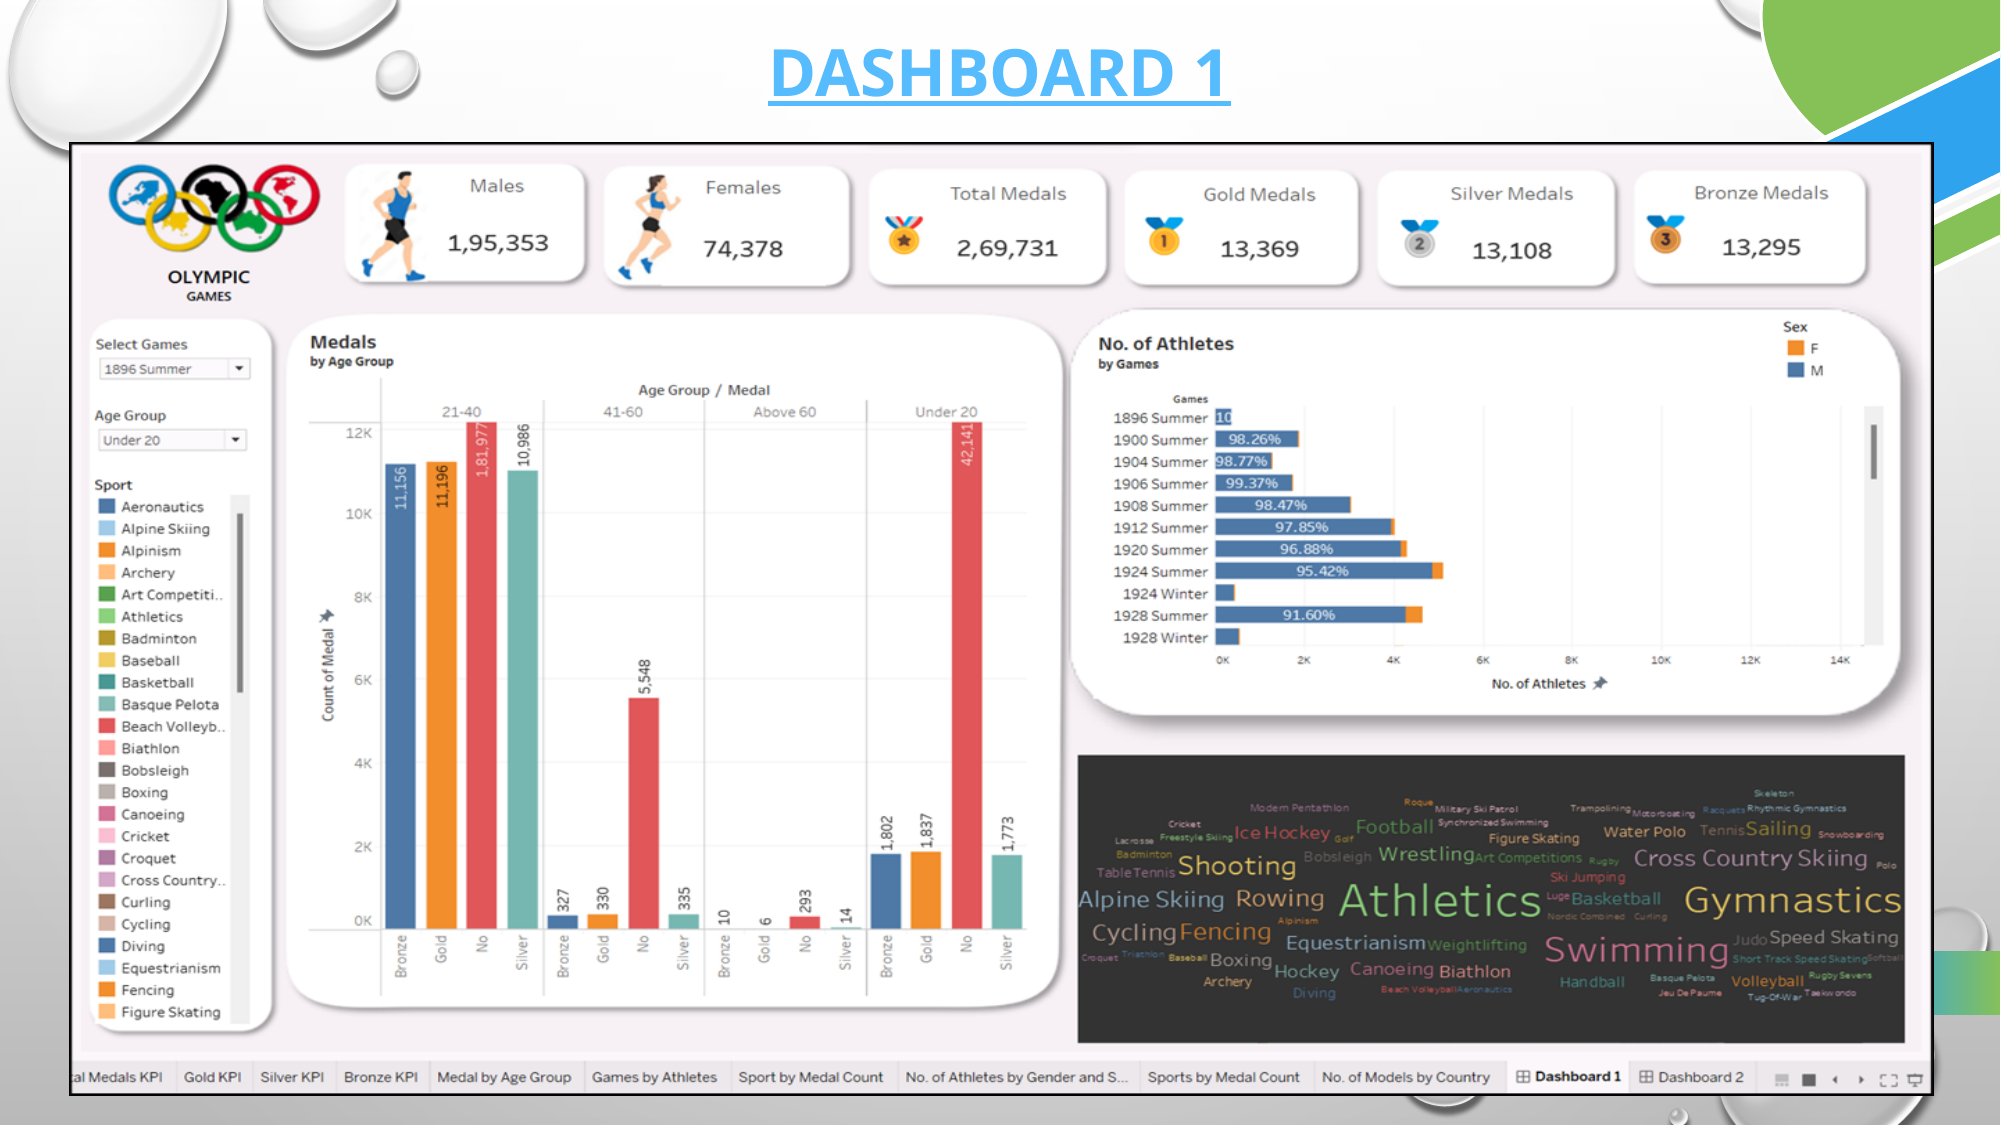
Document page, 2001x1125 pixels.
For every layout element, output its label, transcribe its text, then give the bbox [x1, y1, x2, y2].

text_box DASHBOARD 1 [747, 24, 1253, 120]
picture [0, 0, 2000, 1125]
